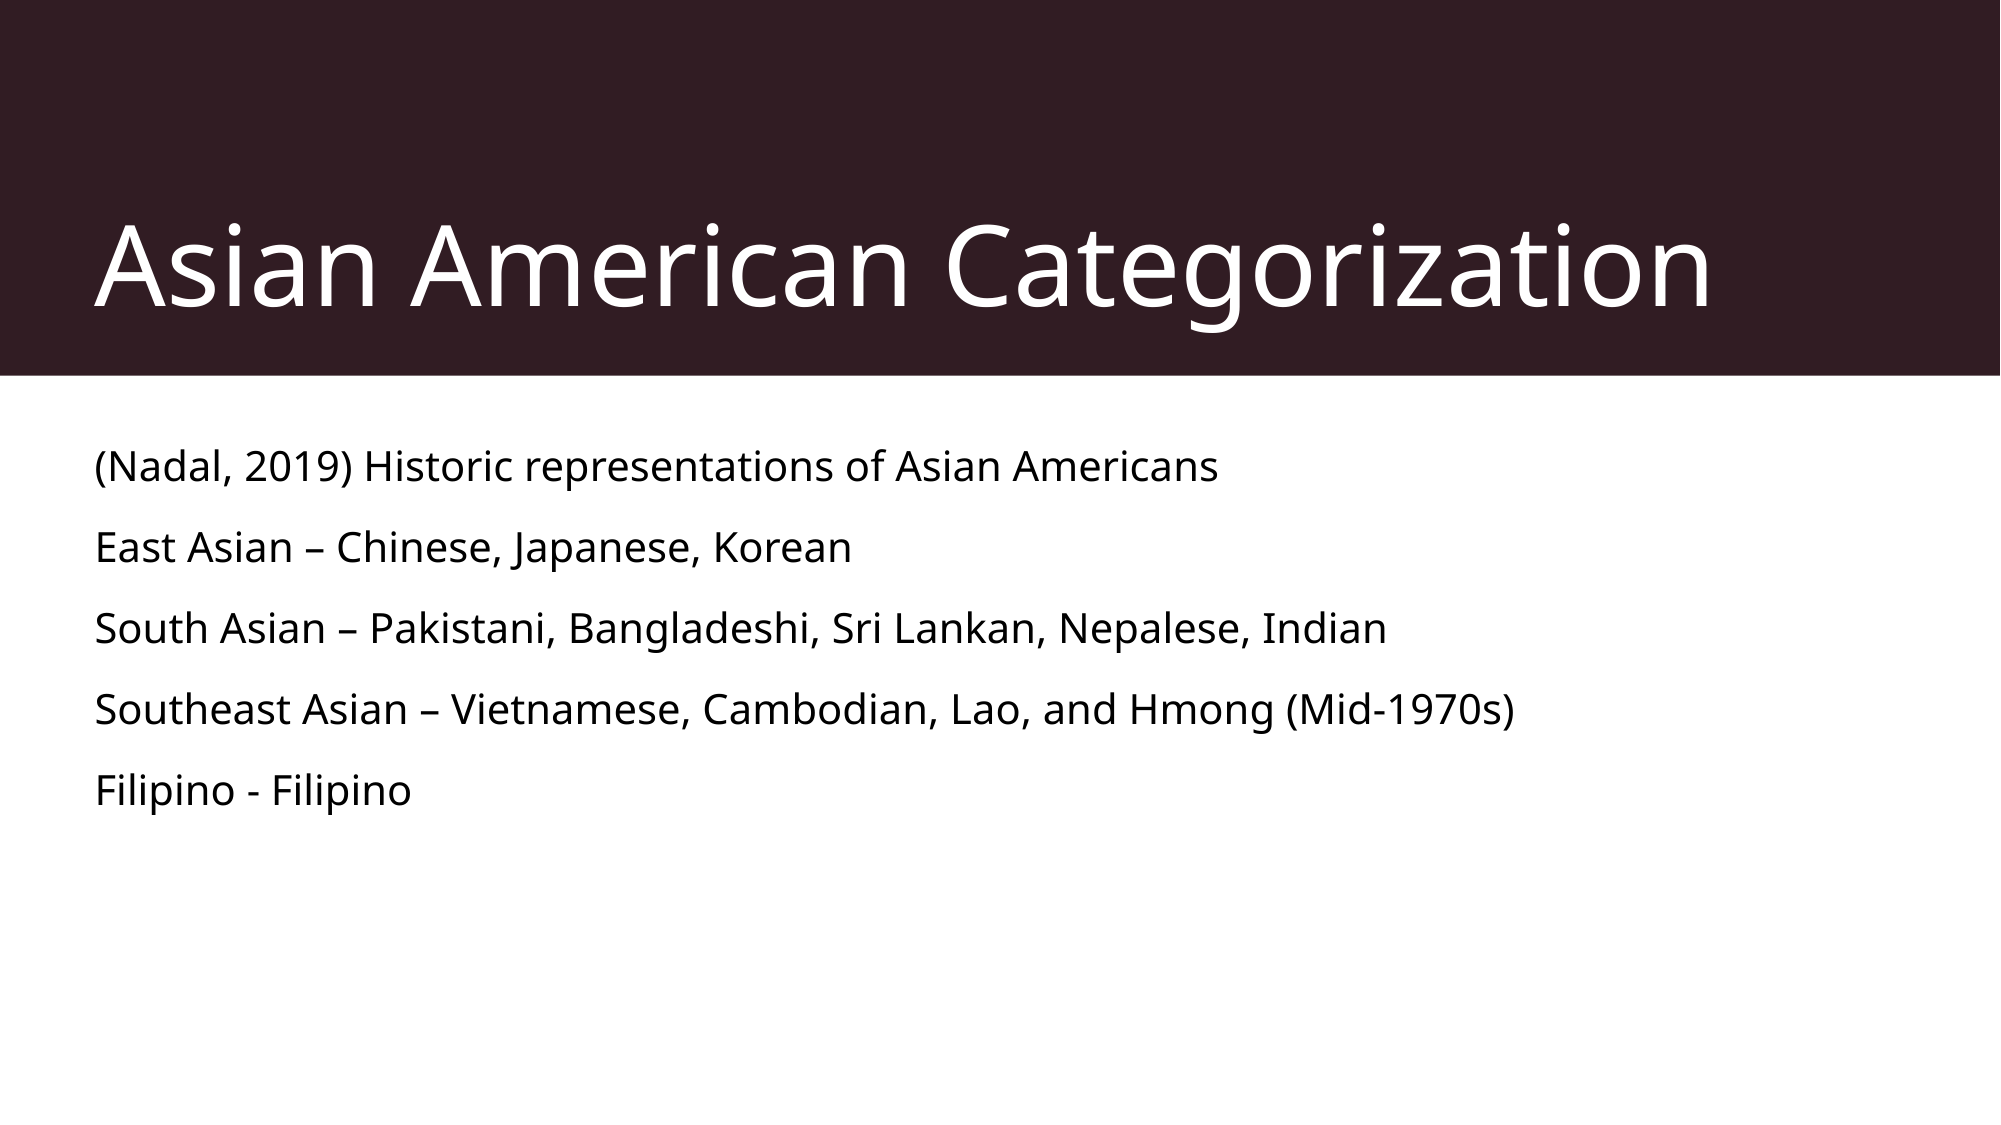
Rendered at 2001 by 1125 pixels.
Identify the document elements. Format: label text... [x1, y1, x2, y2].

list (Nadal, 2019) Historic representations of Asian Americans East Asian – Chinese, Japanese, Korean South Asian – Pakistani, Bangladeshi, Sri Lankan, Nepalese, Indian Southeast Asian – Vietnamese, Cambodian, Lao, and Hmong (Mid-1970s) Filipino - Filipino [79, 422, 1863, 1014]
title Asian American Categorization [79, 59, 1863, 337]
